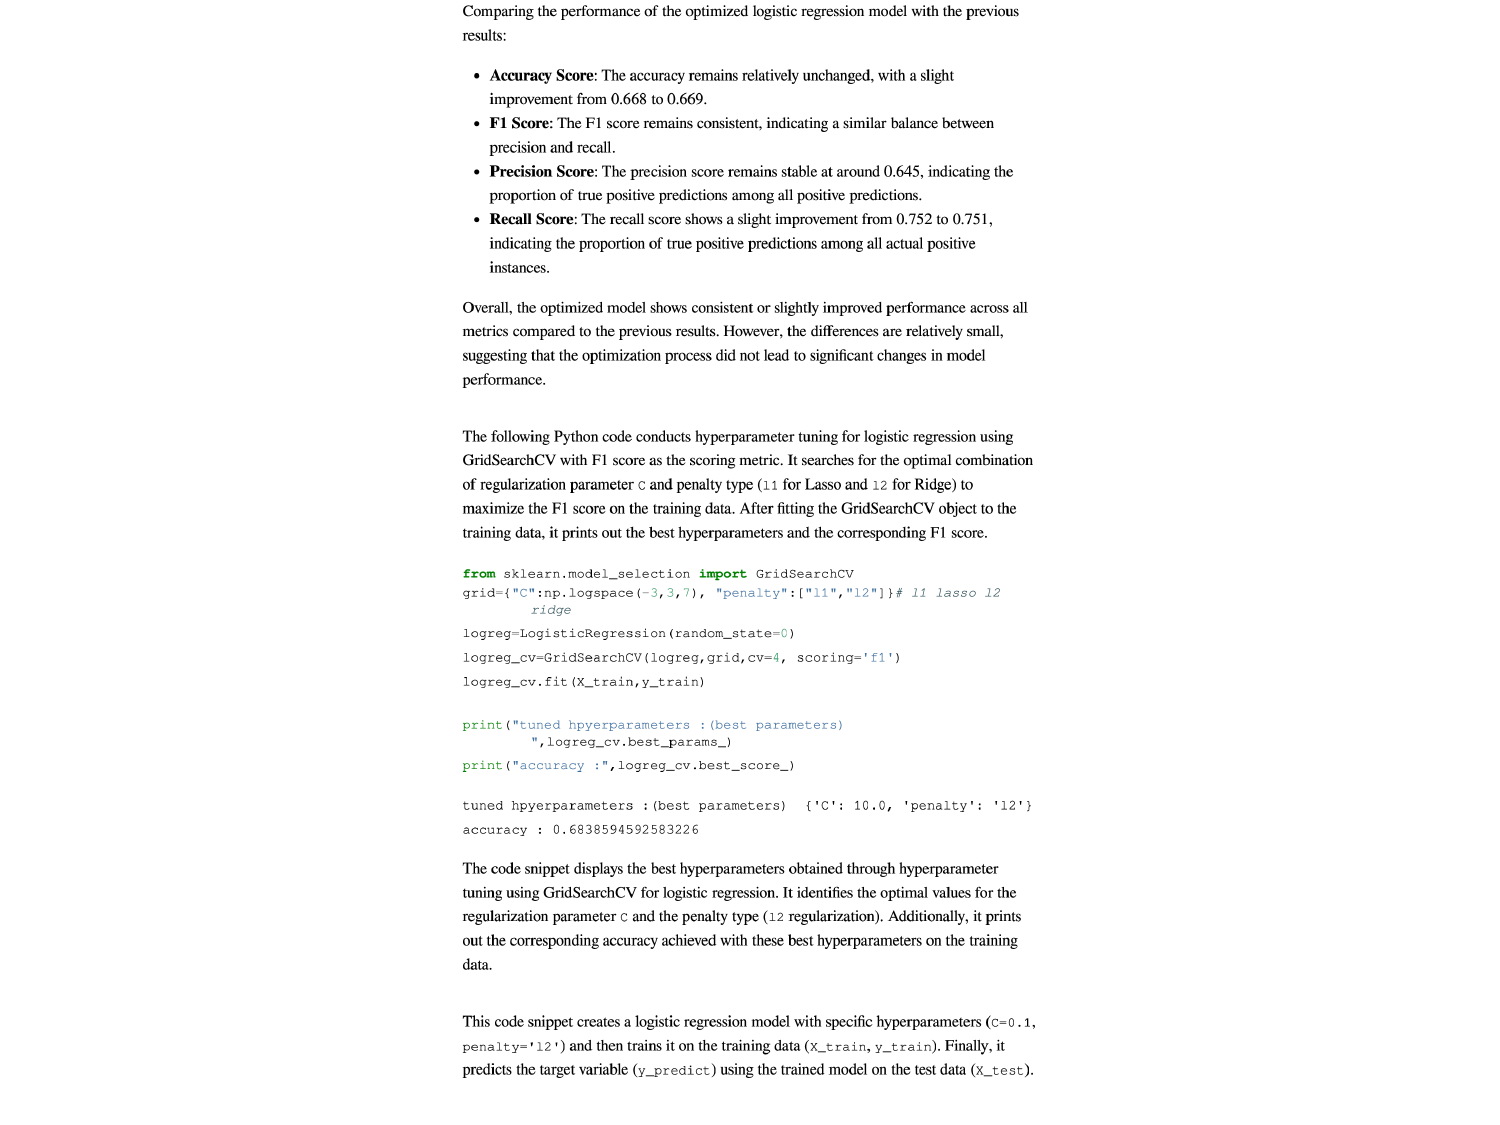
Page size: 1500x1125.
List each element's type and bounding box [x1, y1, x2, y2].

picture [313, 0, 1187, 1125]
